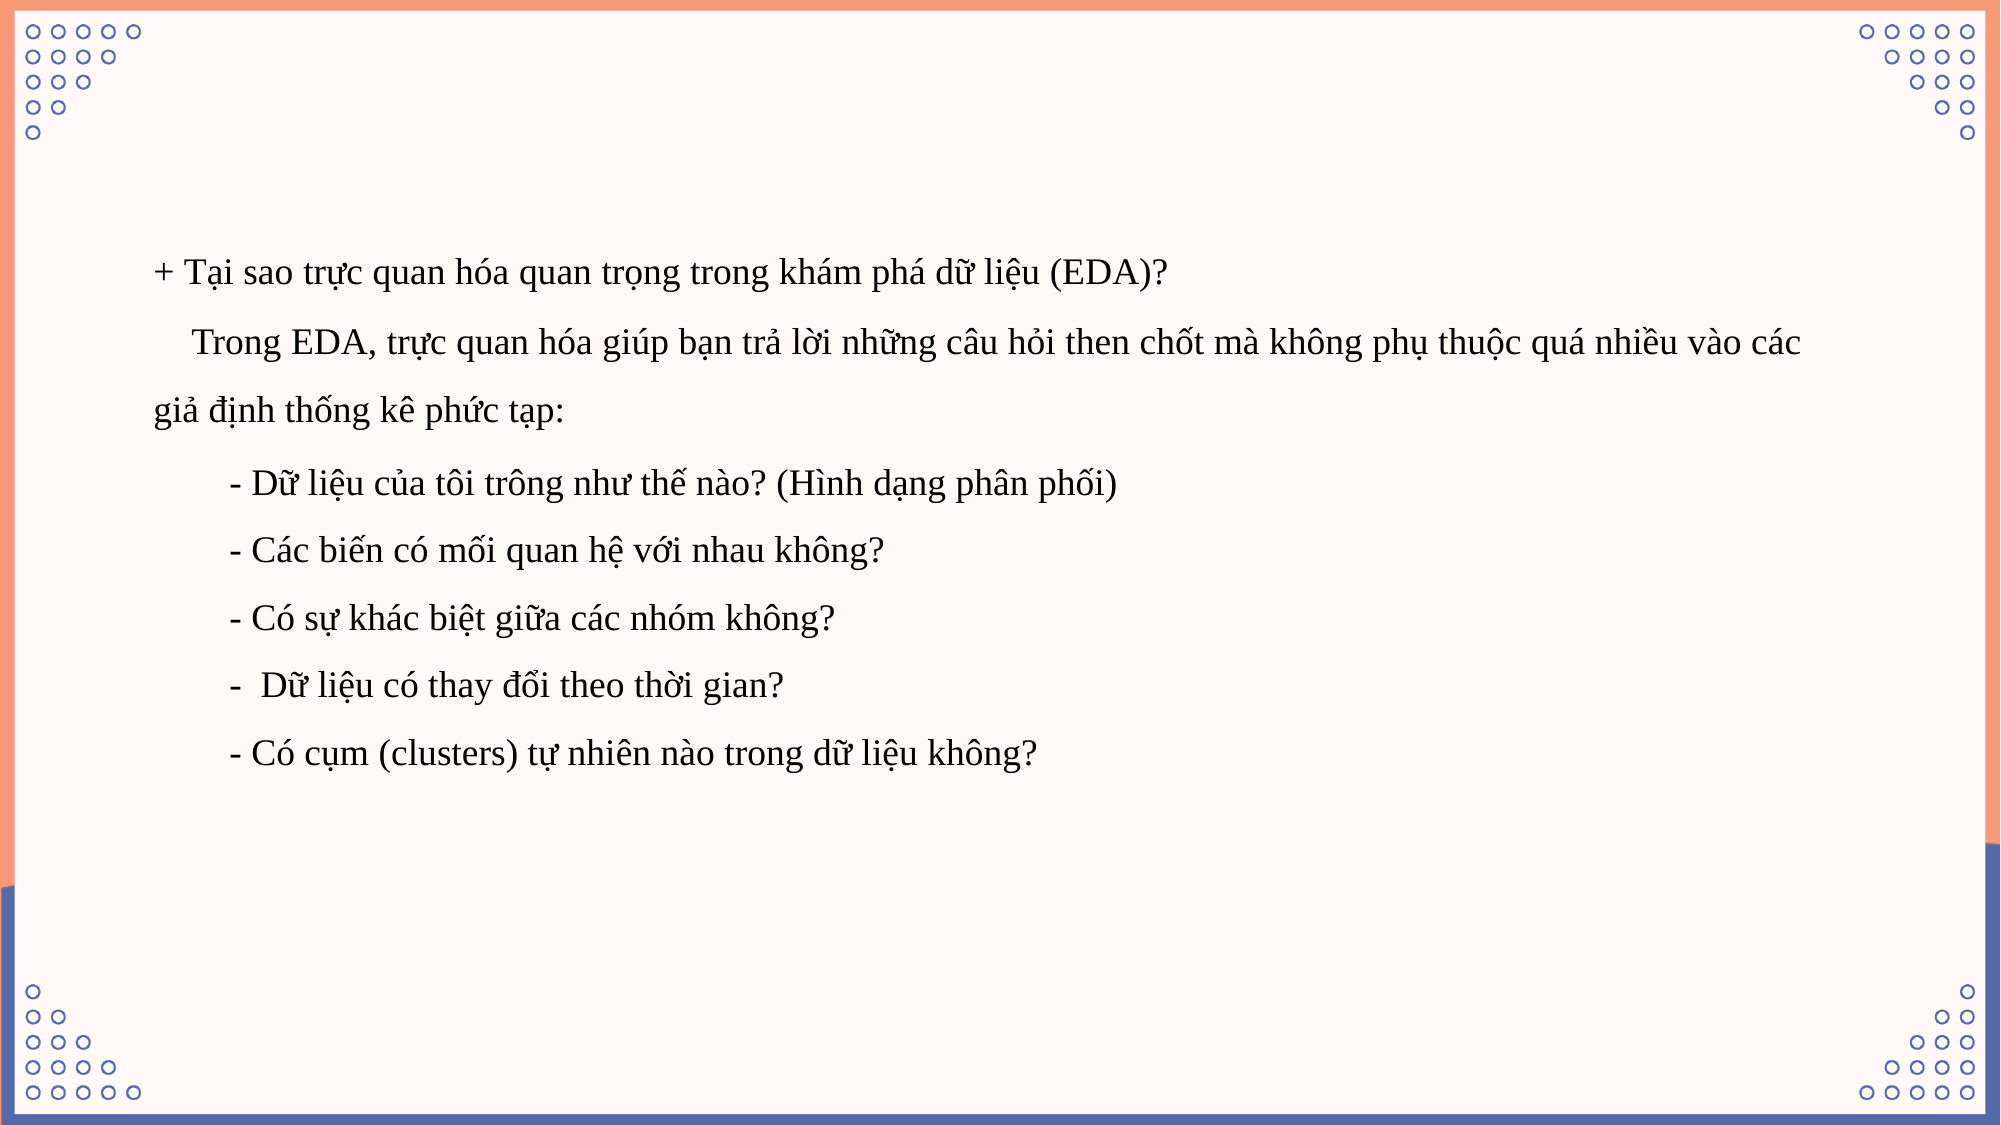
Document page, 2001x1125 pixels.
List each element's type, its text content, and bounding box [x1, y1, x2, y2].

picture [1859, 24, 1975, 140]
picture [3, 842, 2000, 1125]
picture [25, 984, 141, 1100]
text_box Trong EDA, trực quan hóa giúp bạn trả lời những câu hỏi then chốt mà không phụ thuộc quá nhiều vào các giả định thống kê phức tạp: [138, 282, 1864, 411]
picture [25, 24, 141, 140]
picture [1859, 984, 1975, 1100]
text_box + Tại sao trực quan hóa quan trọng trong khám phá dữ liệu (EDA)? [138, 212, 1864, 282]
title - Dữ liệu của tôi trông như thế nào? (Hình dạng phân phối) - Các biến có mối quan hệ với nhau không? - Có sự khác biệt giữa các nhóm không? - Dữ liệu có thay đổi theo thời gian? - Có cụm (clusters) tự nhiên nào trong dữ liệu không? [138, 411, 1864, 797]
